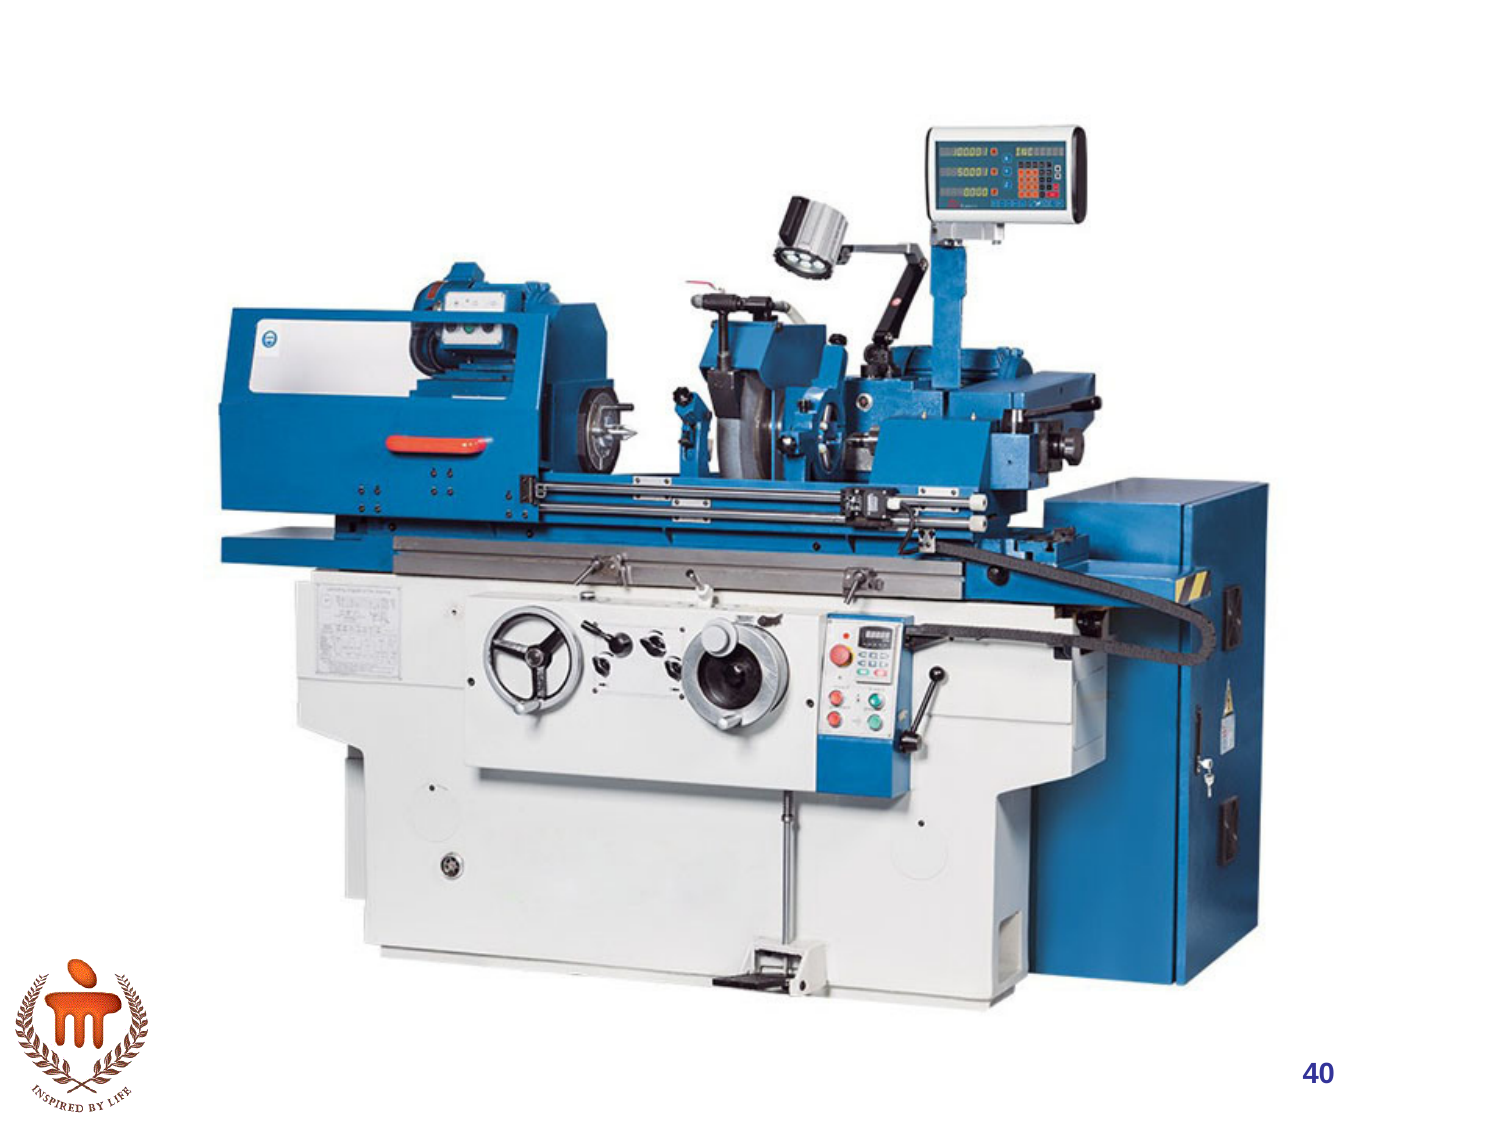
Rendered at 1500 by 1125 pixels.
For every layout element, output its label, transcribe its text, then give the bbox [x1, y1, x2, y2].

picture [0, 952, 157, 1118]
picture [202, 15, 1298, 1110]
slide_number 40 [999, 1046, 1351, 1125]
